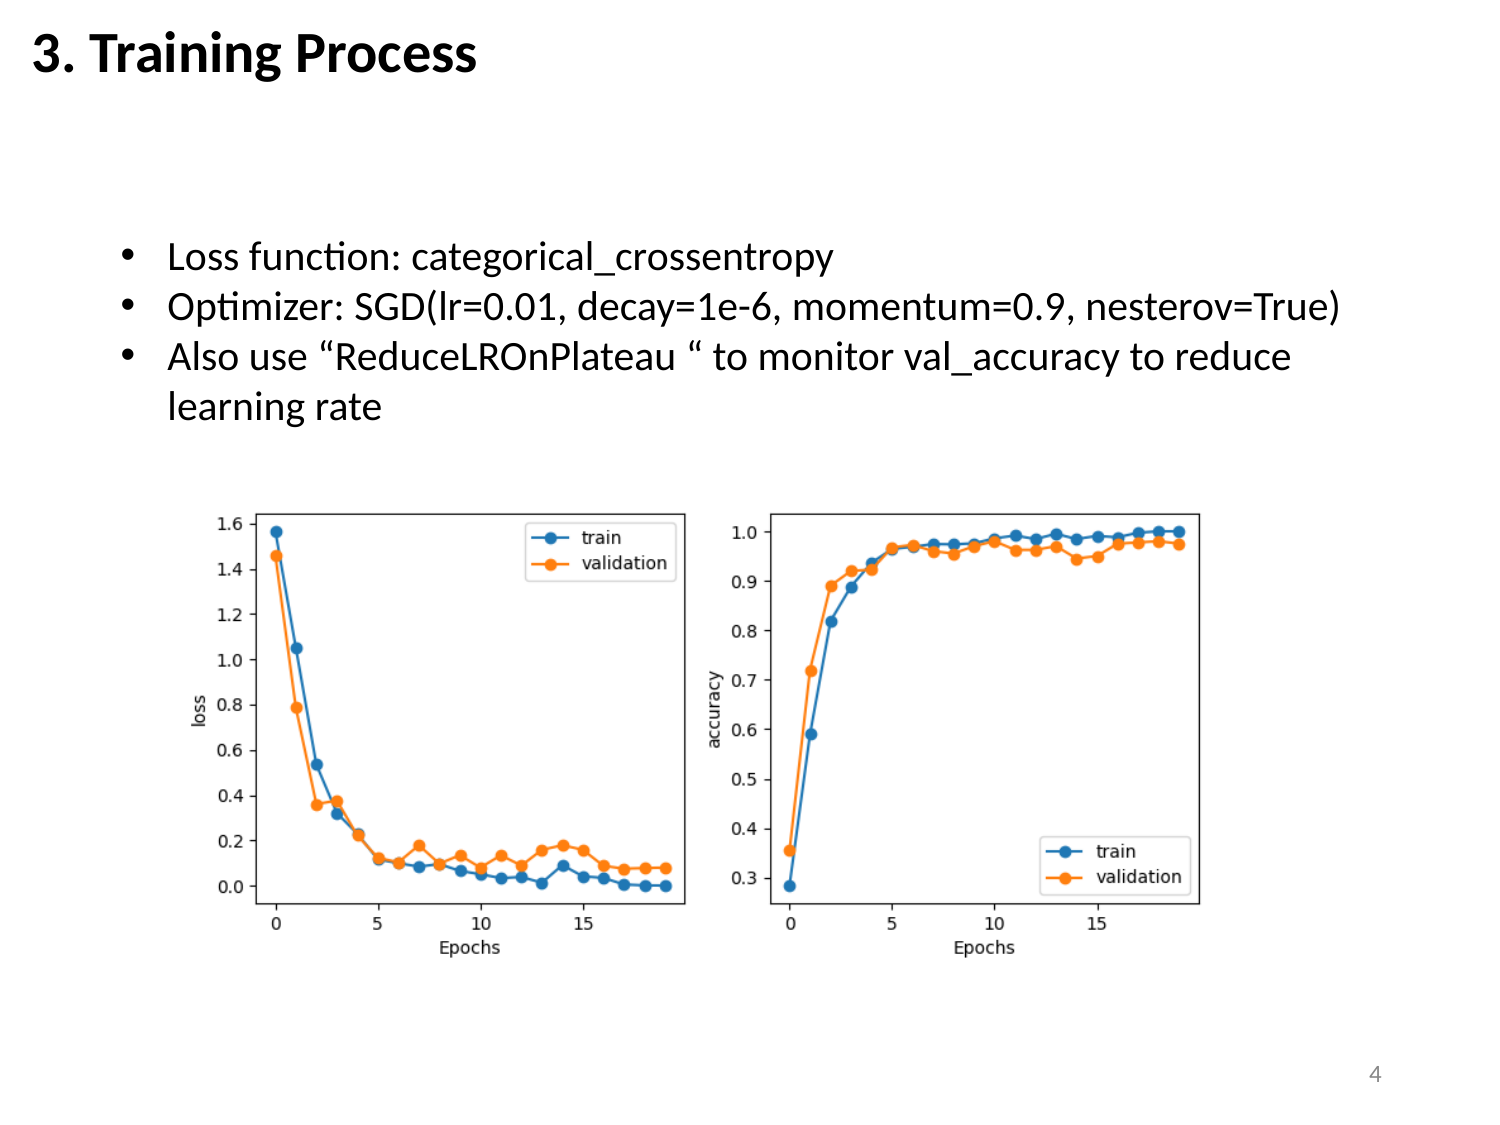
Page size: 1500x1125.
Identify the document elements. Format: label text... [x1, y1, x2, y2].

text_box Loss function: categorical_crossentropy Optimizer: SGD(lr=0.01, decay=1e-6, momentum=0.9, nesterov=True) Also use “ReduceLROnPlateau “ to monitor val_accuracy to reduce learning rate [105, 221, 1398, 437]
picture [104, 452, 1319, 959]
text_box 3. Training Process [0, 2, 1500, 106]
slide_number ‹#› [1059, 1042, 1397, 1103]
